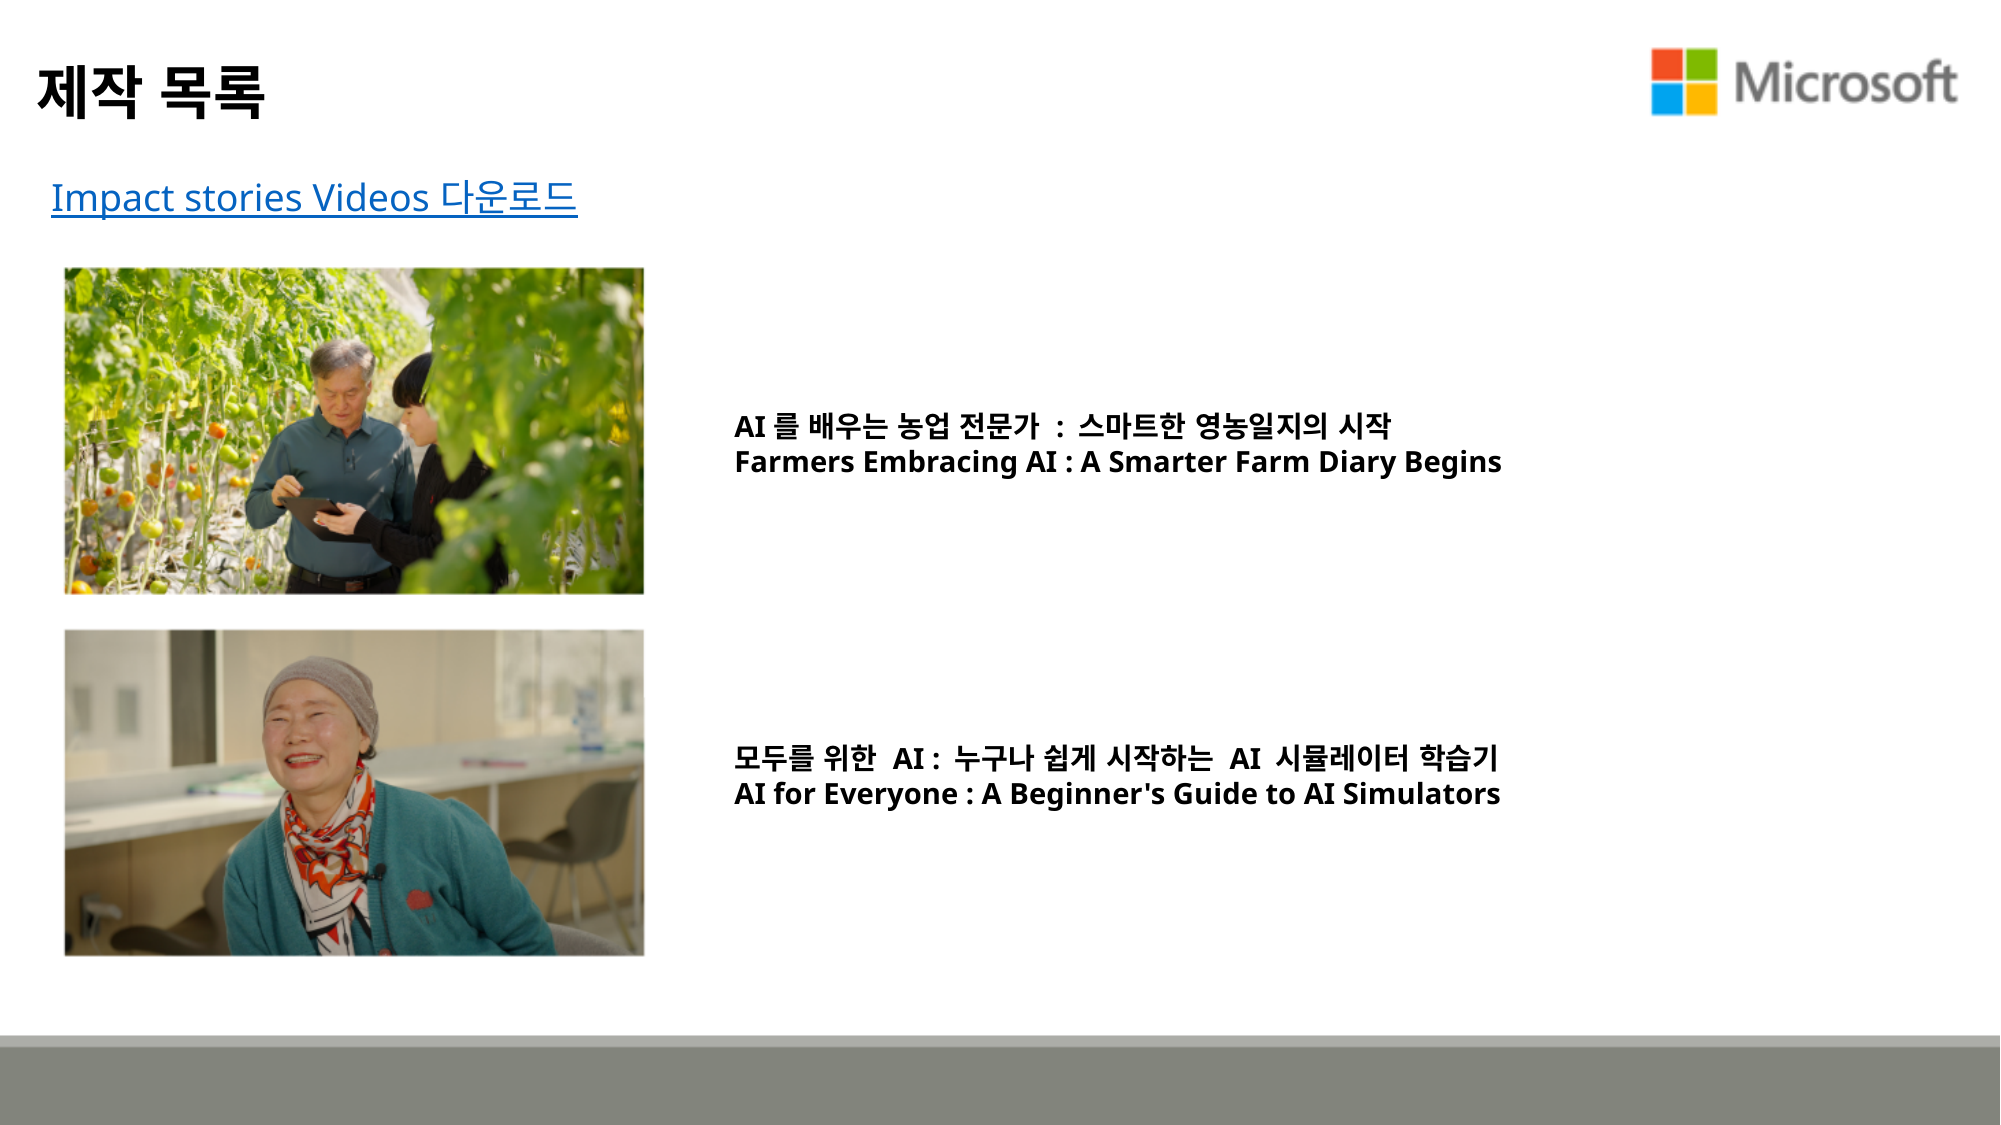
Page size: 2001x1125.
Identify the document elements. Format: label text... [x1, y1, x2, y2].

text_box 모두를 위한 AI : 누구나 쉽게 시작하는 AI 시뮬레이터 학습기 AI for Everyone : A Beginner's Guide to AI Simulators [719, 732, 1810, 818]
picture [1640, 38, 1979, 135]
text_box Impact stories Videos 다운로드 [36, 166, 1037, 236]
text_box AI를 배우는 농업 전문가 : 스마트한 영농일지의 시작 Farmers Embracing AI : A Smarter Farm Diary Begins [719, 400, 1810, 486]
picture [0, 1034, 2000, 1125]
text_box 제작 목록 [21, 26, 2000, 135]
picture [36, 249, 669, 985]
